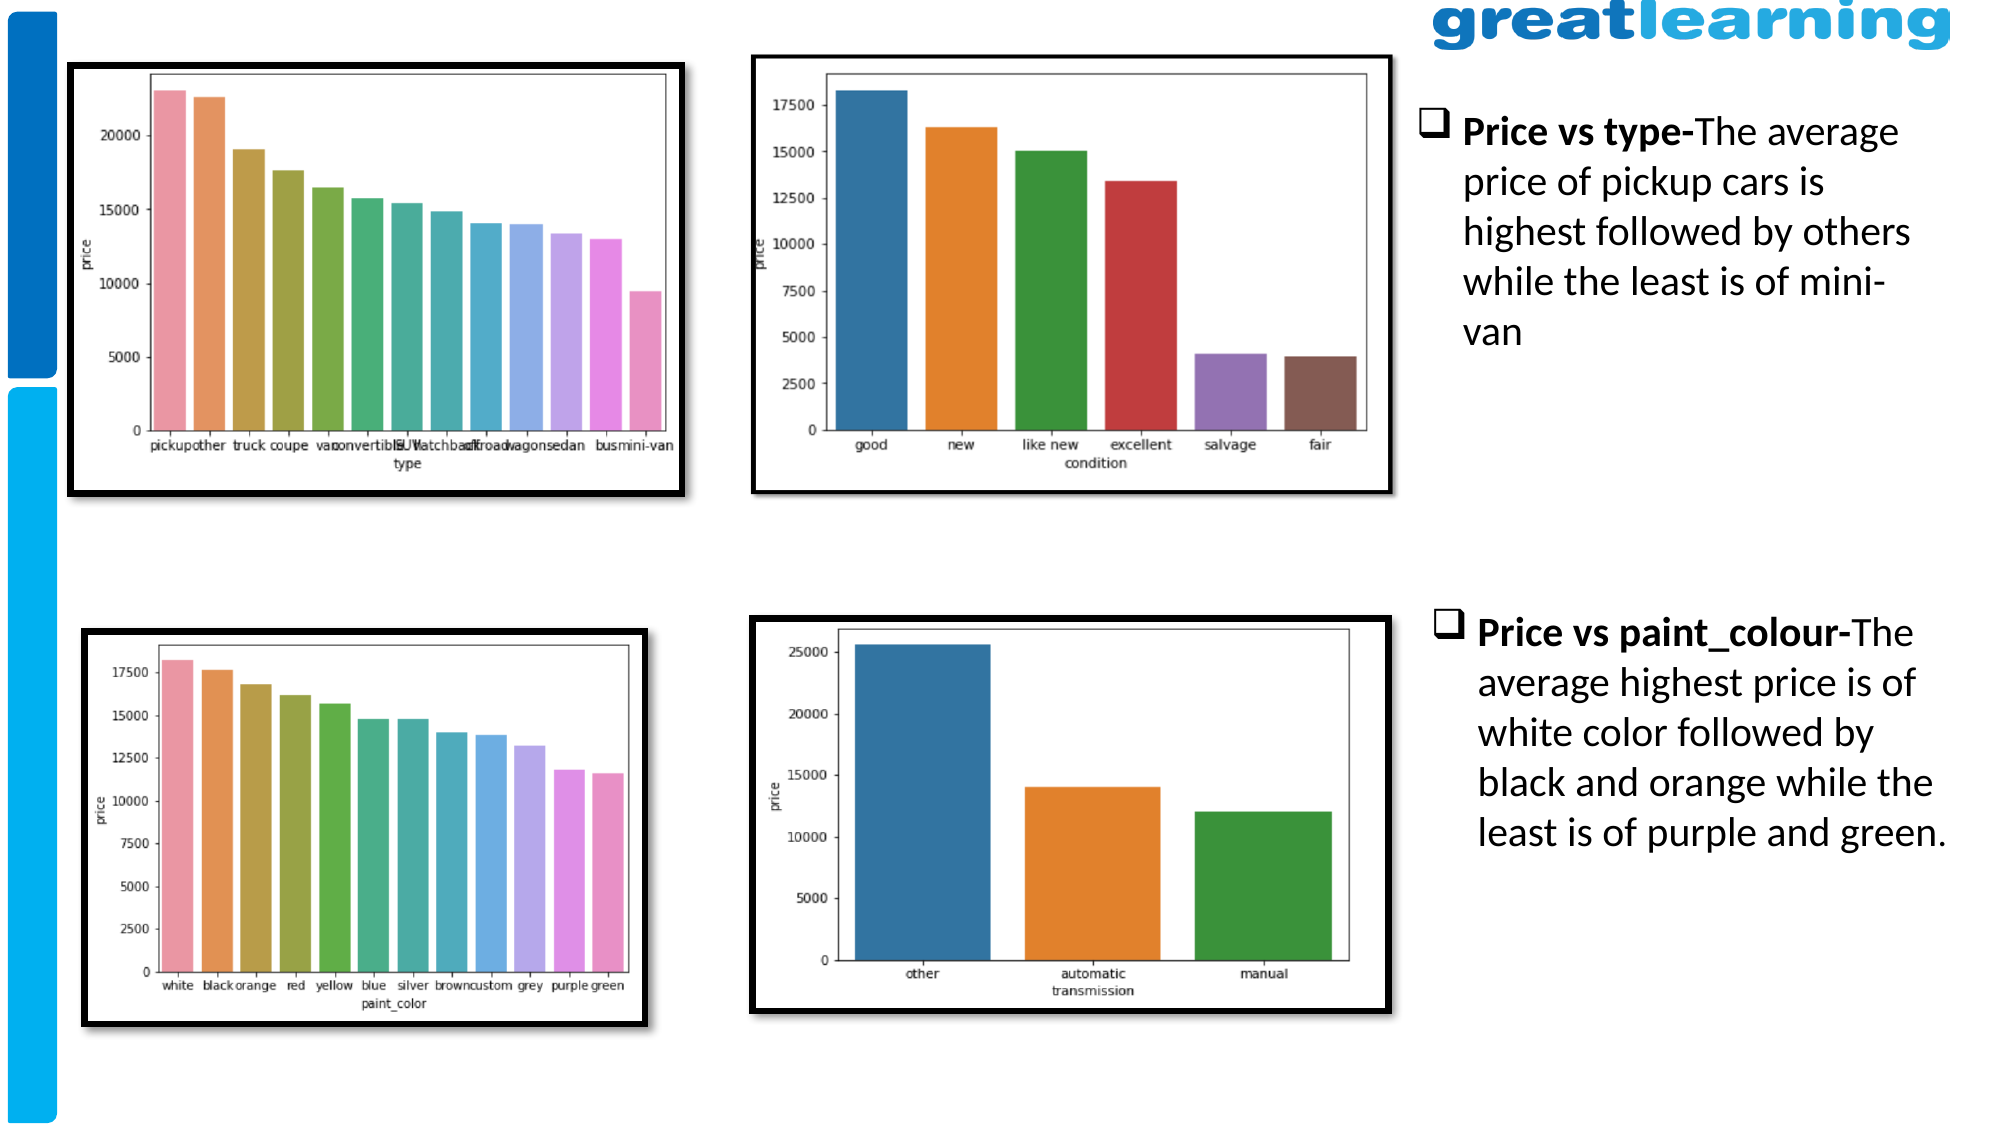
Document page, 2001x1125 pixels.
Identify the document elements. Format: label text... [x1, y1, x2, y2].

text_box Price vs type-The average price of pickup cars is highest followed by others while the least is of mini-van [1407, 96, 1940, 361]
picture [87, 634, 643, 1022]
picture [755, 621, 1386, 1009]
picture [73, 68, 680, 491]
text_box Price vs paint_colour-The average highest price is of white color followed by black and orange while the least is of purple and green. [1416, 597, 1971, 863]
picture [1433, 0, 1950, 50]
picture [747, 51, 1402, 502]
